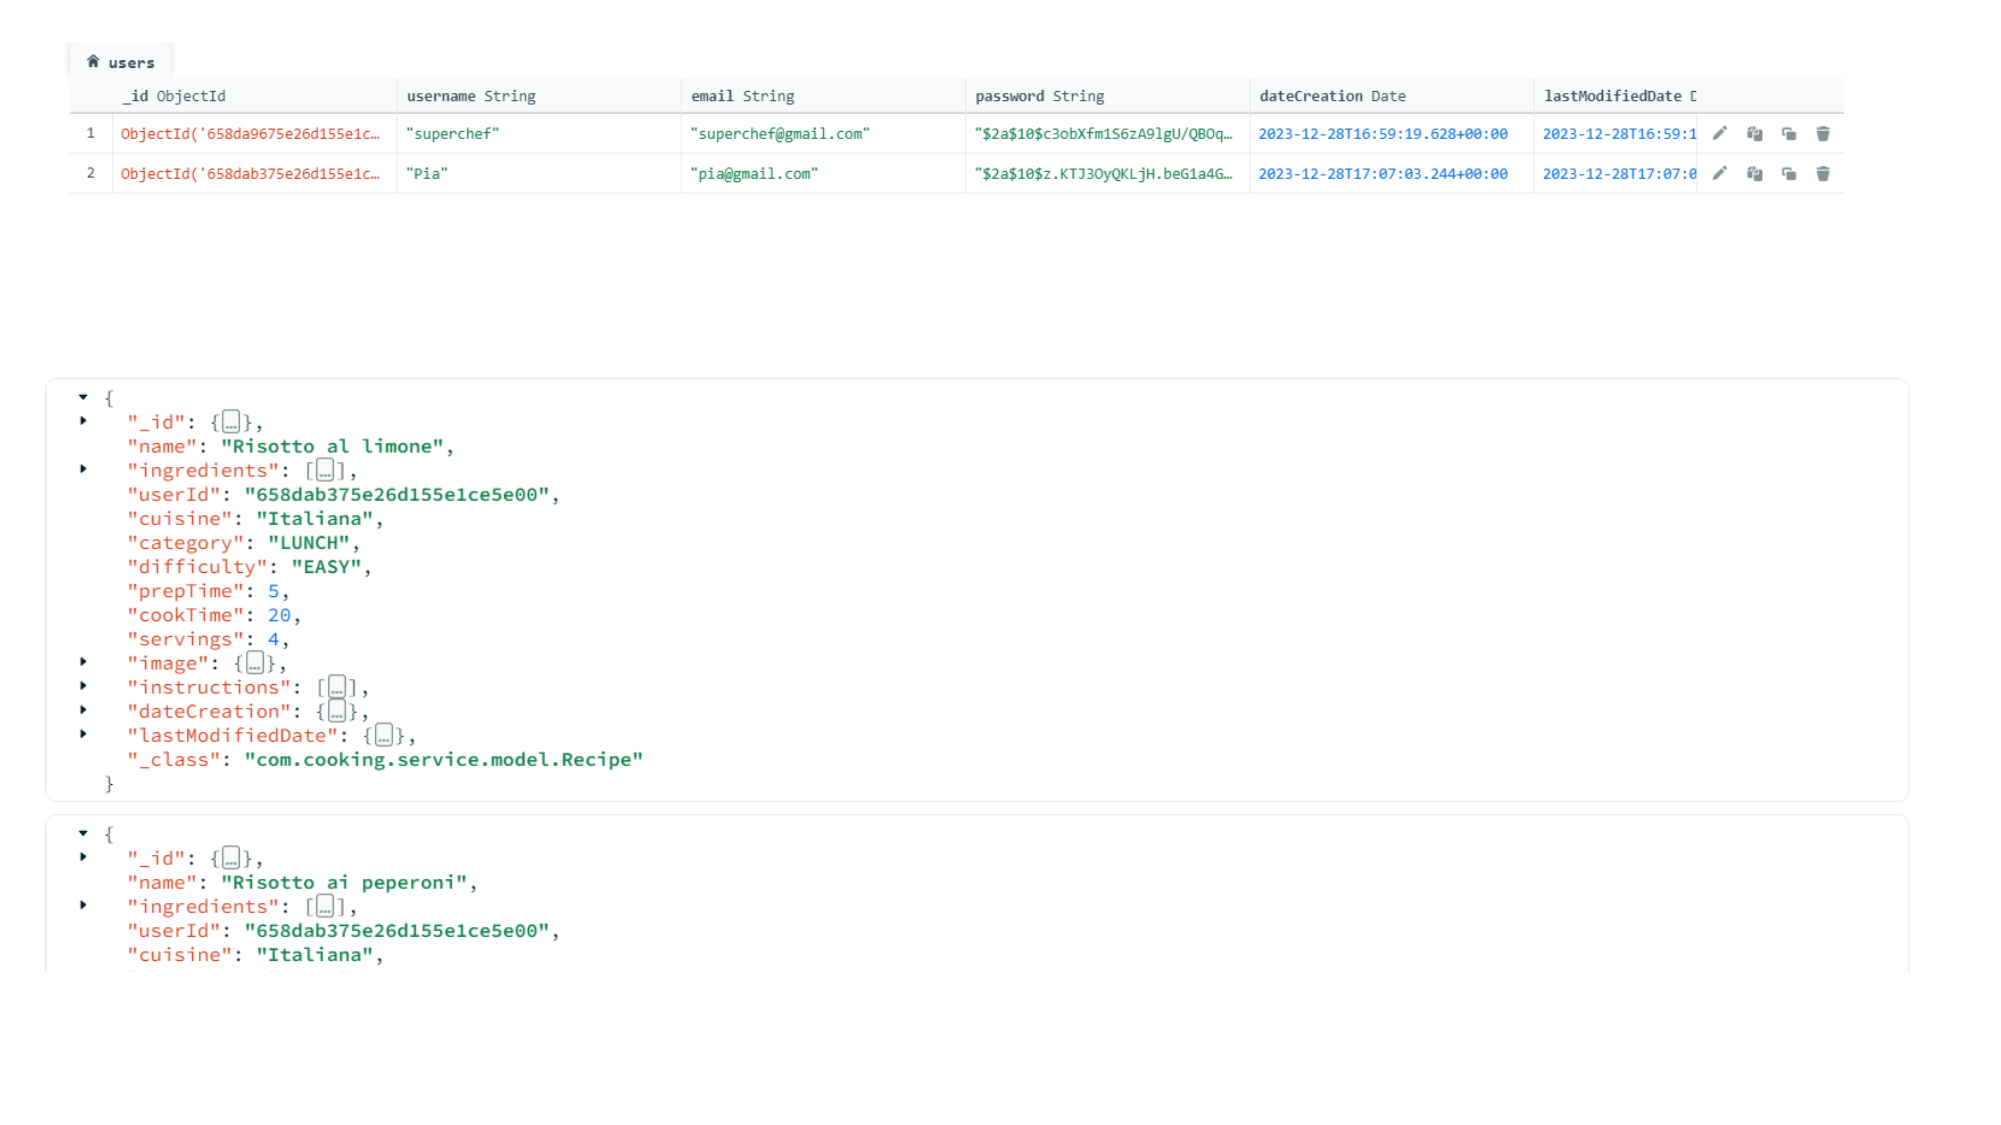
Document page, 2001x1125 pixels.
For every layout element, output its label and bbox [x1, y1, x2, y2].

picture [53, 35, 1867, 276]
picture [33, 372, 1930, 972]
